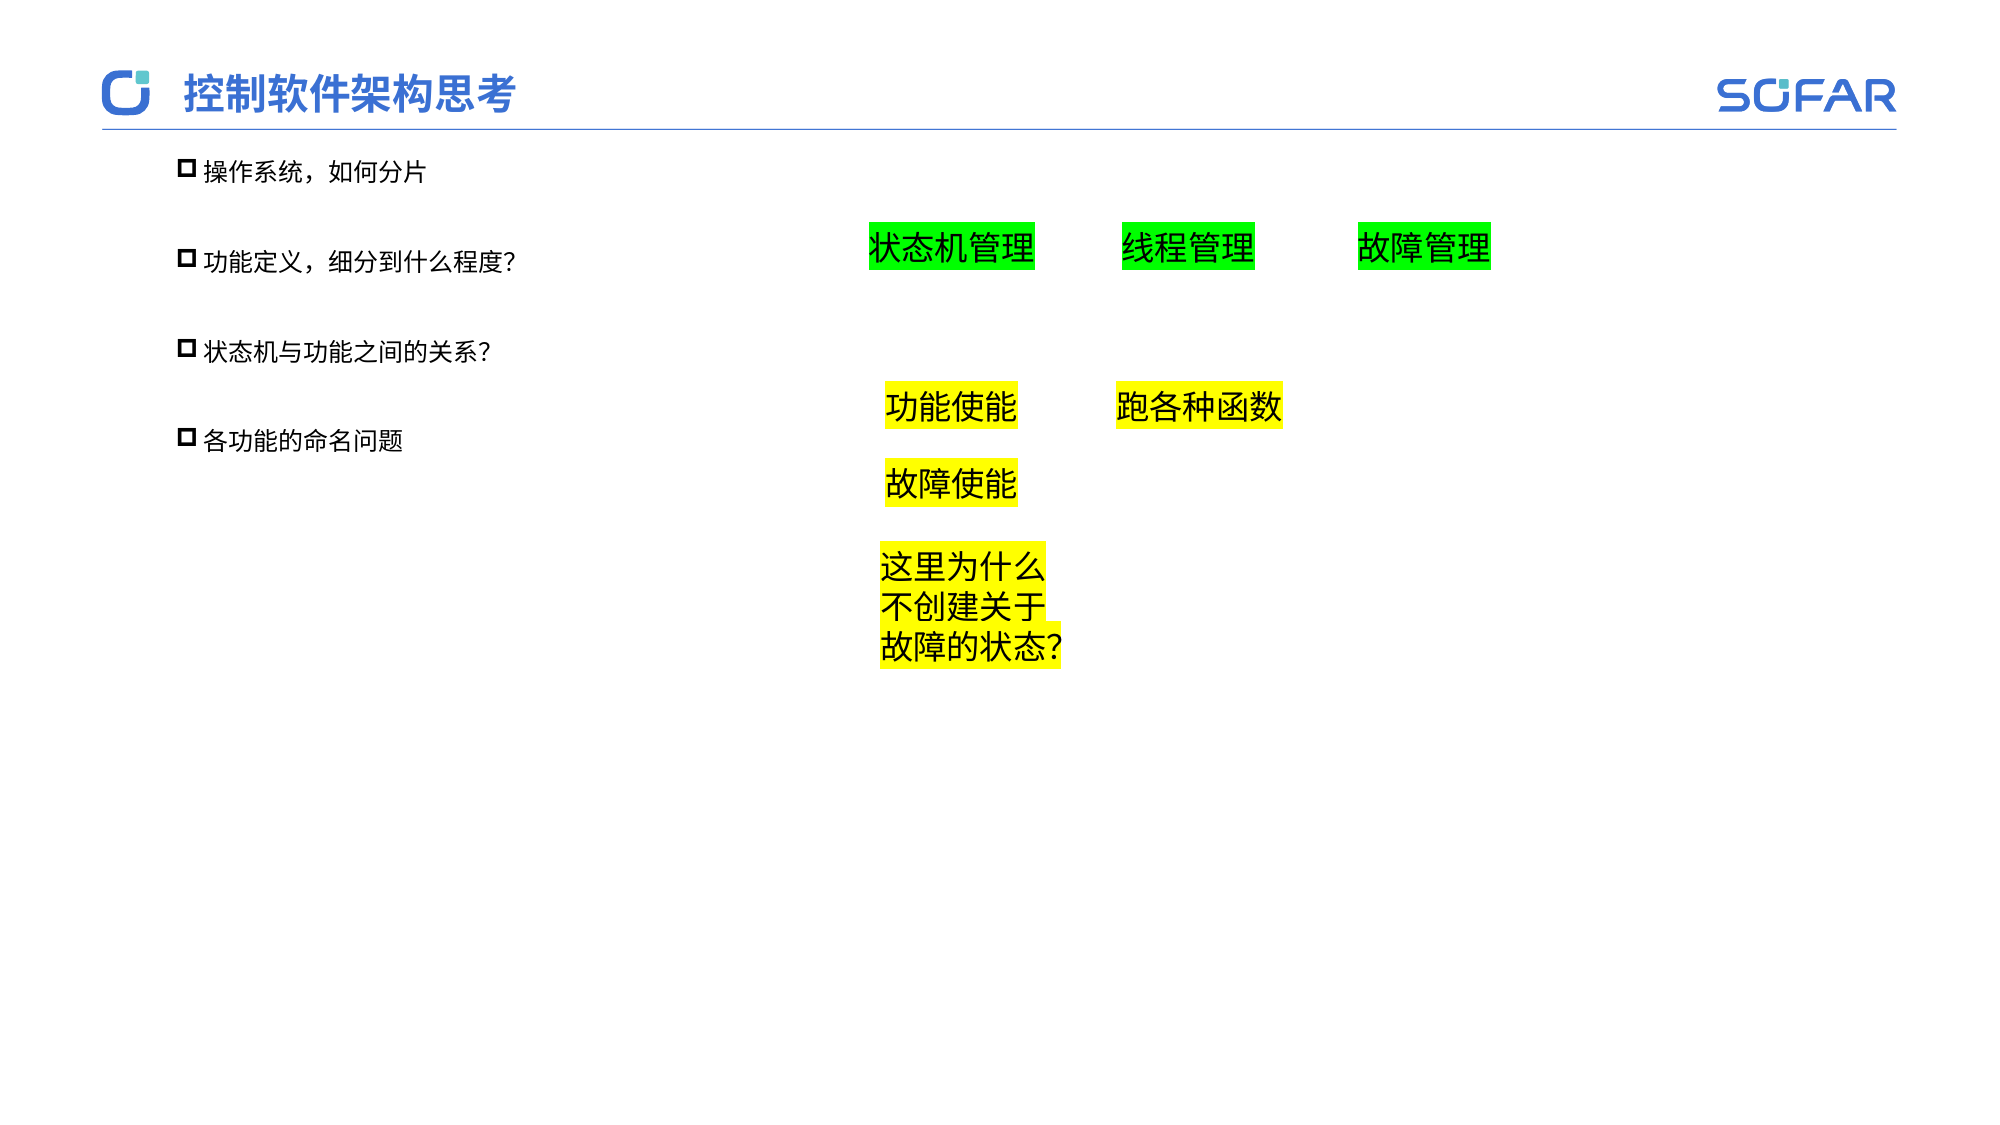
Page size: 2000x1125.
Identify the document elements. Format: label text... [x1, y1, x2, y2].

text_box 这里为什么不创建关于故障的状态？ [858, 538, 1069, 590]
text_box 线程管理 [1106, 219, 1270, 271]
text_box 故障使能 [846, 456, 1057, 507]
text_box 跑各种函数 [1094, 378, 1305, 430]
text_box 功能使能 [846, 378, 1057, 430]
text_box 状态机管理 [846, 219, 1057, 271]
text_box 故障管理 [1342, 219, 1507, 271]
list 控制软件架构思考 [169, 60, 1403, 113]
text_box 操作系统，如何分片 功能定义，细分到什么程度？ 状态机与功能之间的关系？ 各功能的命名问题 [161, 149, 662, 484]
picture [102, 78, 1897, 130]
